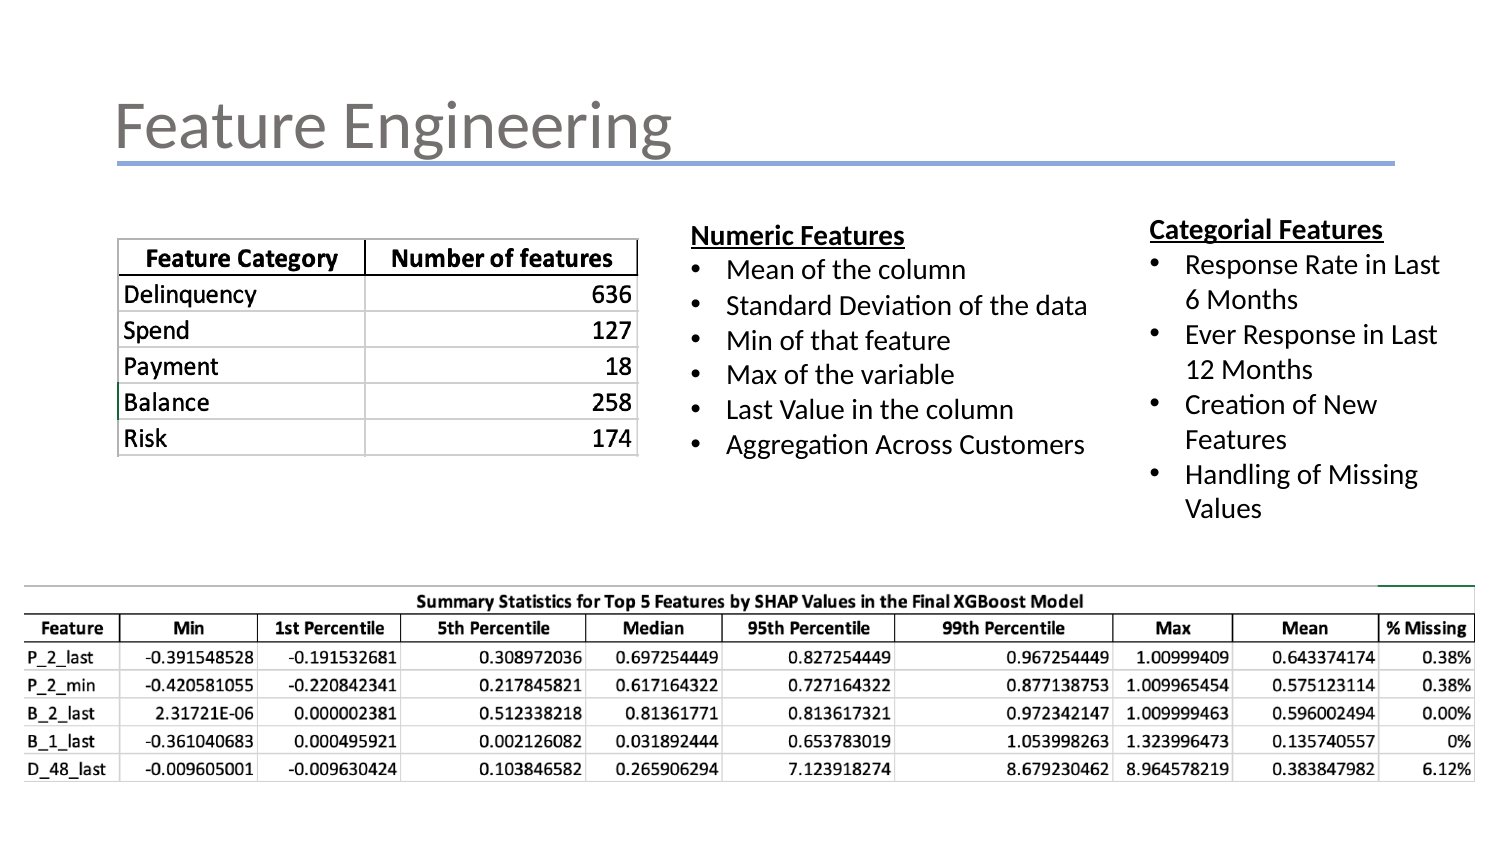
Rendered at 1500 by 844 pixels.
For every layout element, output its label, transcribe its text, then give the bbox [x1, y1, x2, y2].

picture [24, 585, 1476, 782]
title Feature Engineering [103, 44, 1397, 208]
picture [116, 237, 639, 457]
text_box Categorial Features Response Rate in Last 6 Months Ever Response in Last 12 Months Creation of New Features Handling of Missing Values [1138, 204, 1466, 531]
text_box Numeric Features Mean of the column Standard Deviation of the data Min of that feature Max of the variable Last Value in the column Aggregation Across Customers [679, 210, 1118, 467]
